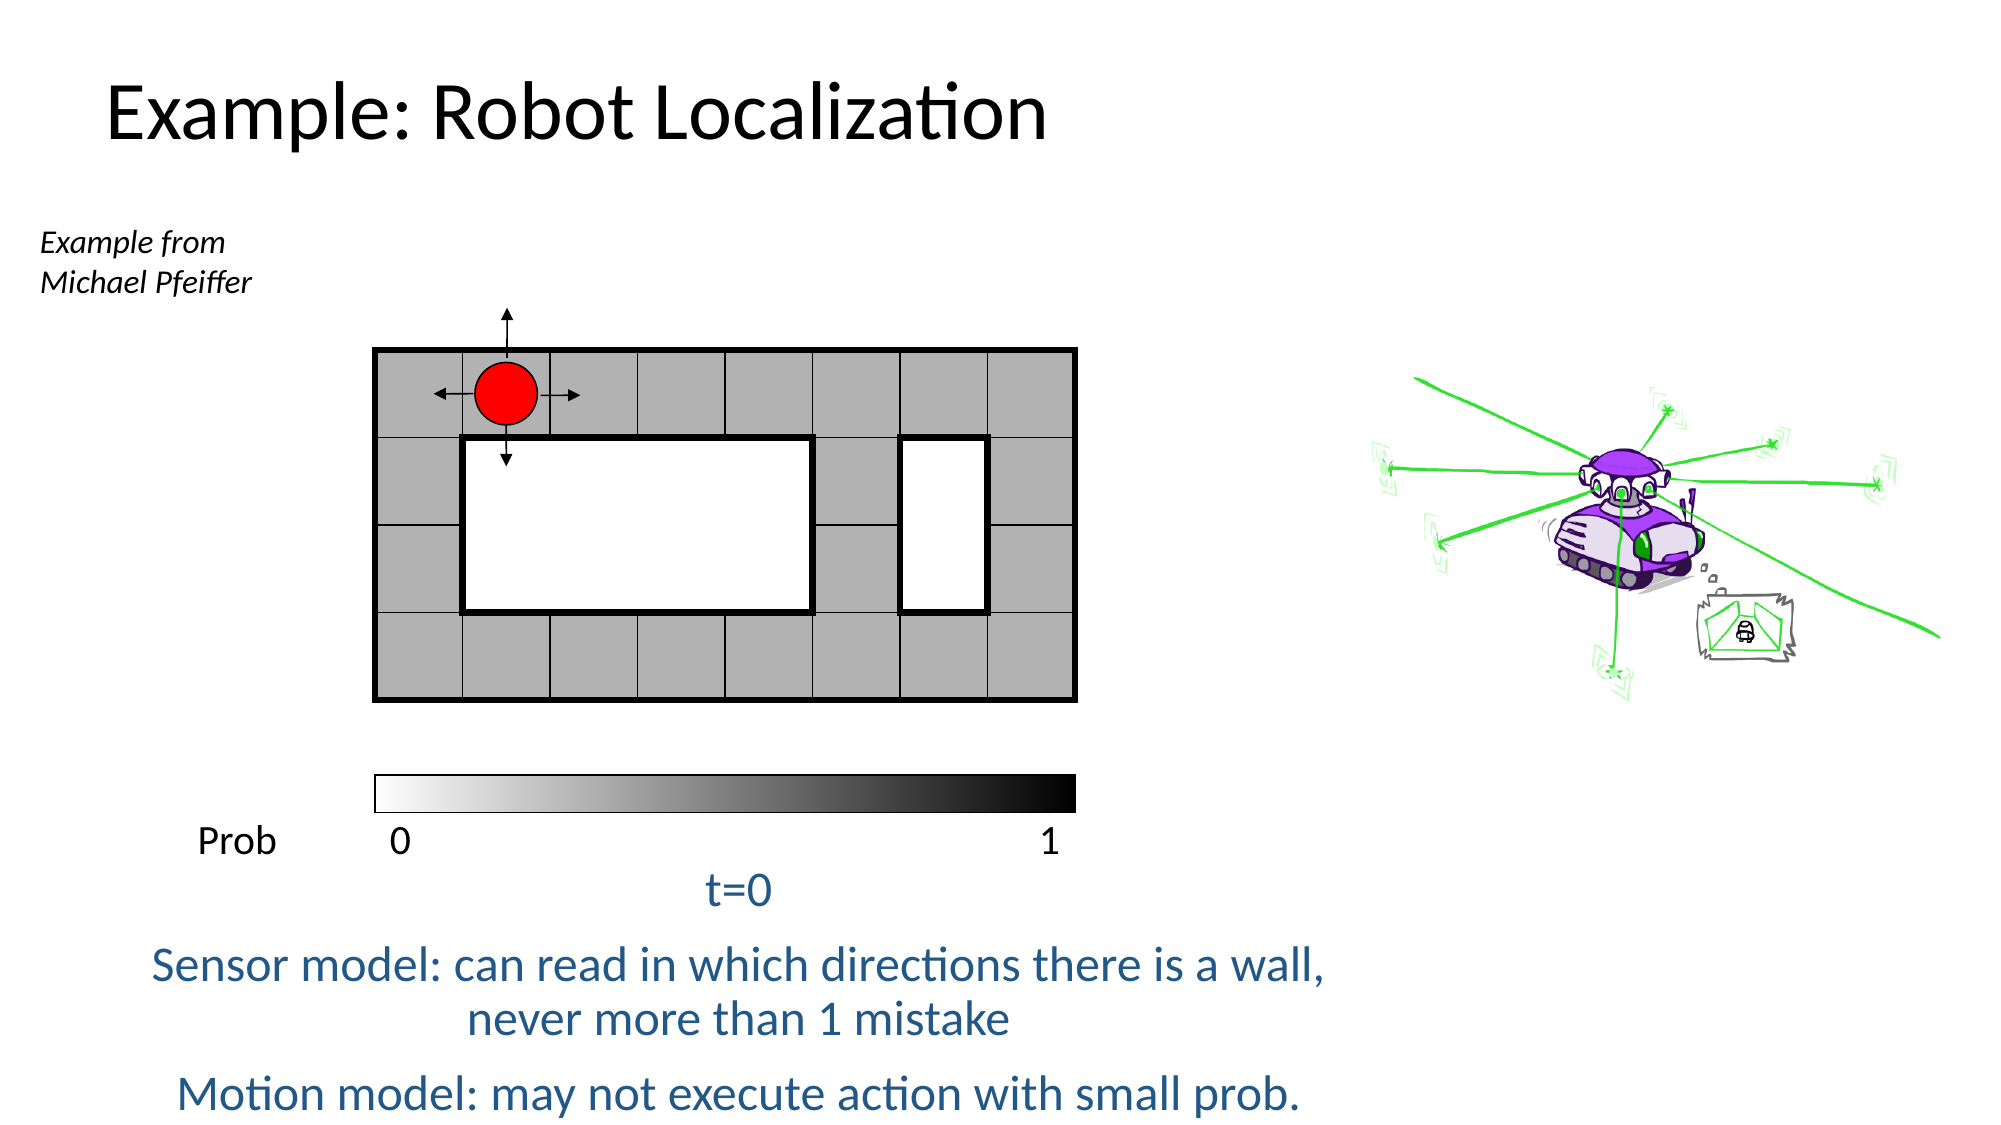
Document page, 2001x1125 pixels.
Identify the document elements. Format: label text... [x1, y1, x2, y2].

text_box 1 [725, 812, 1075, 863]
text_box Prob [124, 812, 350, 863]
text_box [375, 350, 1075, 700]
title Example: Robot Localization [90, 60, 1816, 164]
text_box 0 [375, 812, 725, 863]
text_box Example from Michael Pfeiffer [24, 212, 300, 307]
text_box [500, 424, 513, 467]
text_box [474, 362, 538, 425]
text_box [433, 387, 474, 400]
list t=0 Sensor model: can read in which directions there is a wall, never more than 1 mistake Motion model: may not execute action with small prob. [101, 856, 1377, 1065]
picture [1362, 337, 1943, 710]
text_box [375, 774, 1075, 812]
text_box [500, 307, 514, 358]
text_box [540, 389, 581, 402]
text_box [899, 437, 988, 613]
